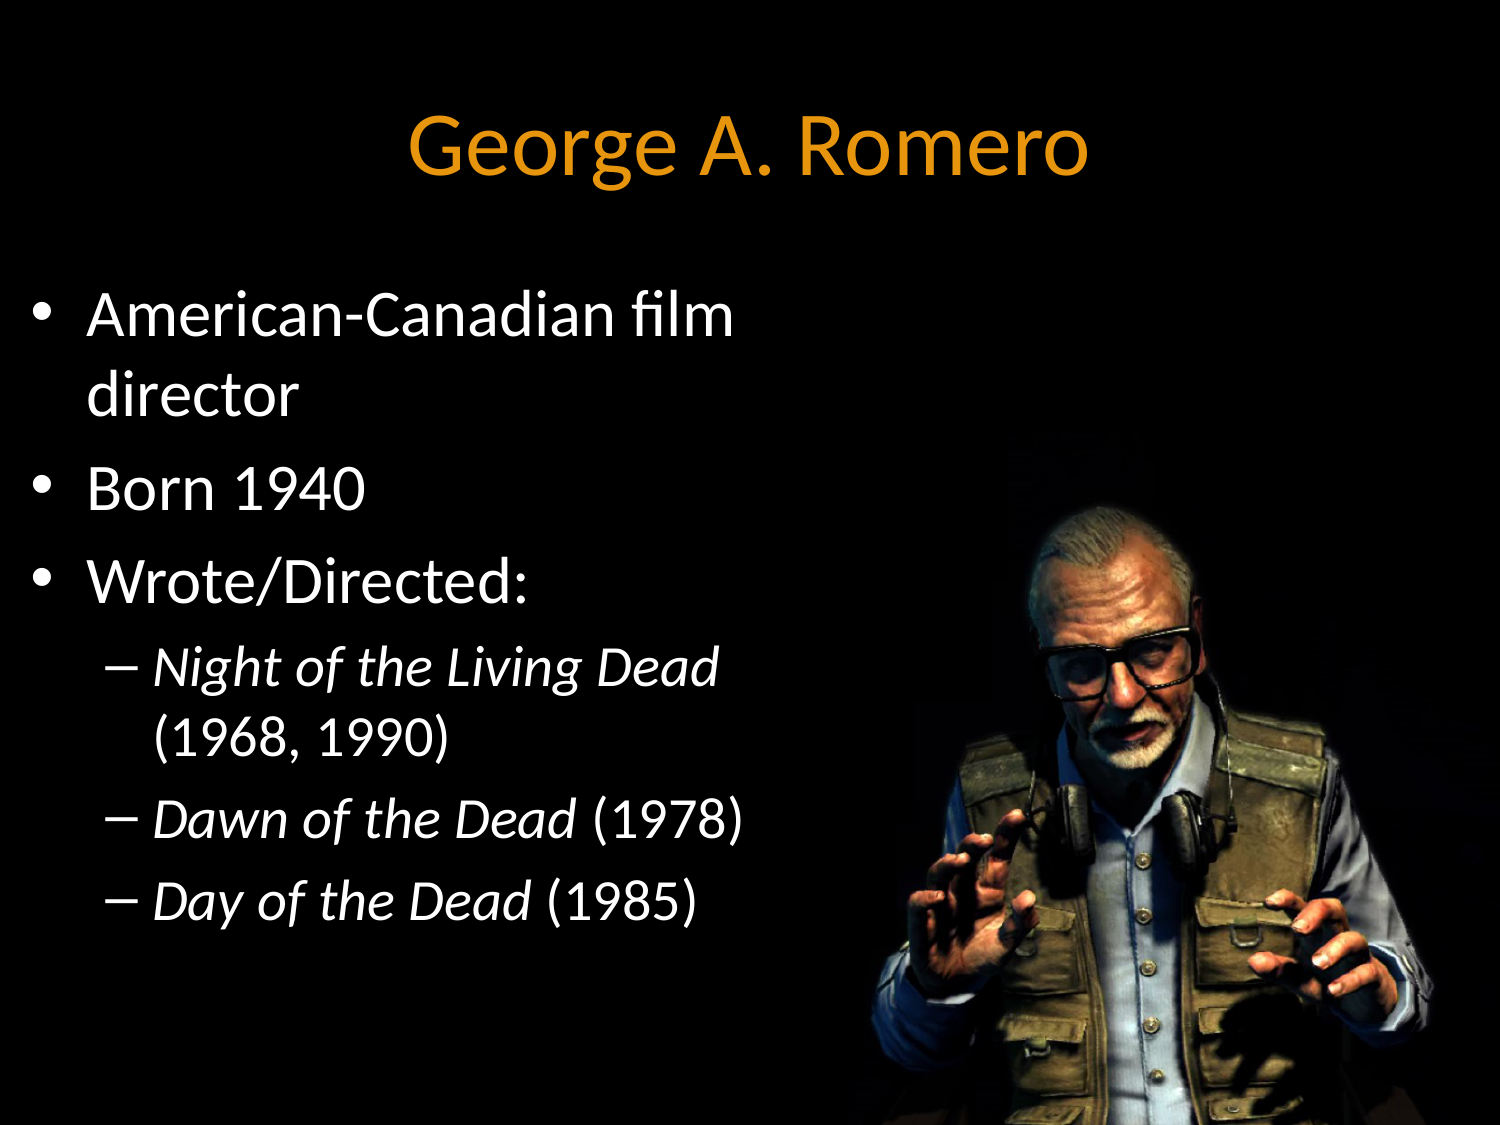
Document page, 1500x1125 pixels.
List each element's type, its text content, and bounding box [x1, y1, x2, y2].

list American-Canadian film director Born 1940 Wrote/Directed: Night of the Living Dead (1968, 1990) Dawn of the Dead (1978) Day of the Dead (1985) [15, 262, 834, 1005]
title George A. Romero [75, 45, 1425, 233]
picture [759, 431, 1500, 1125]
